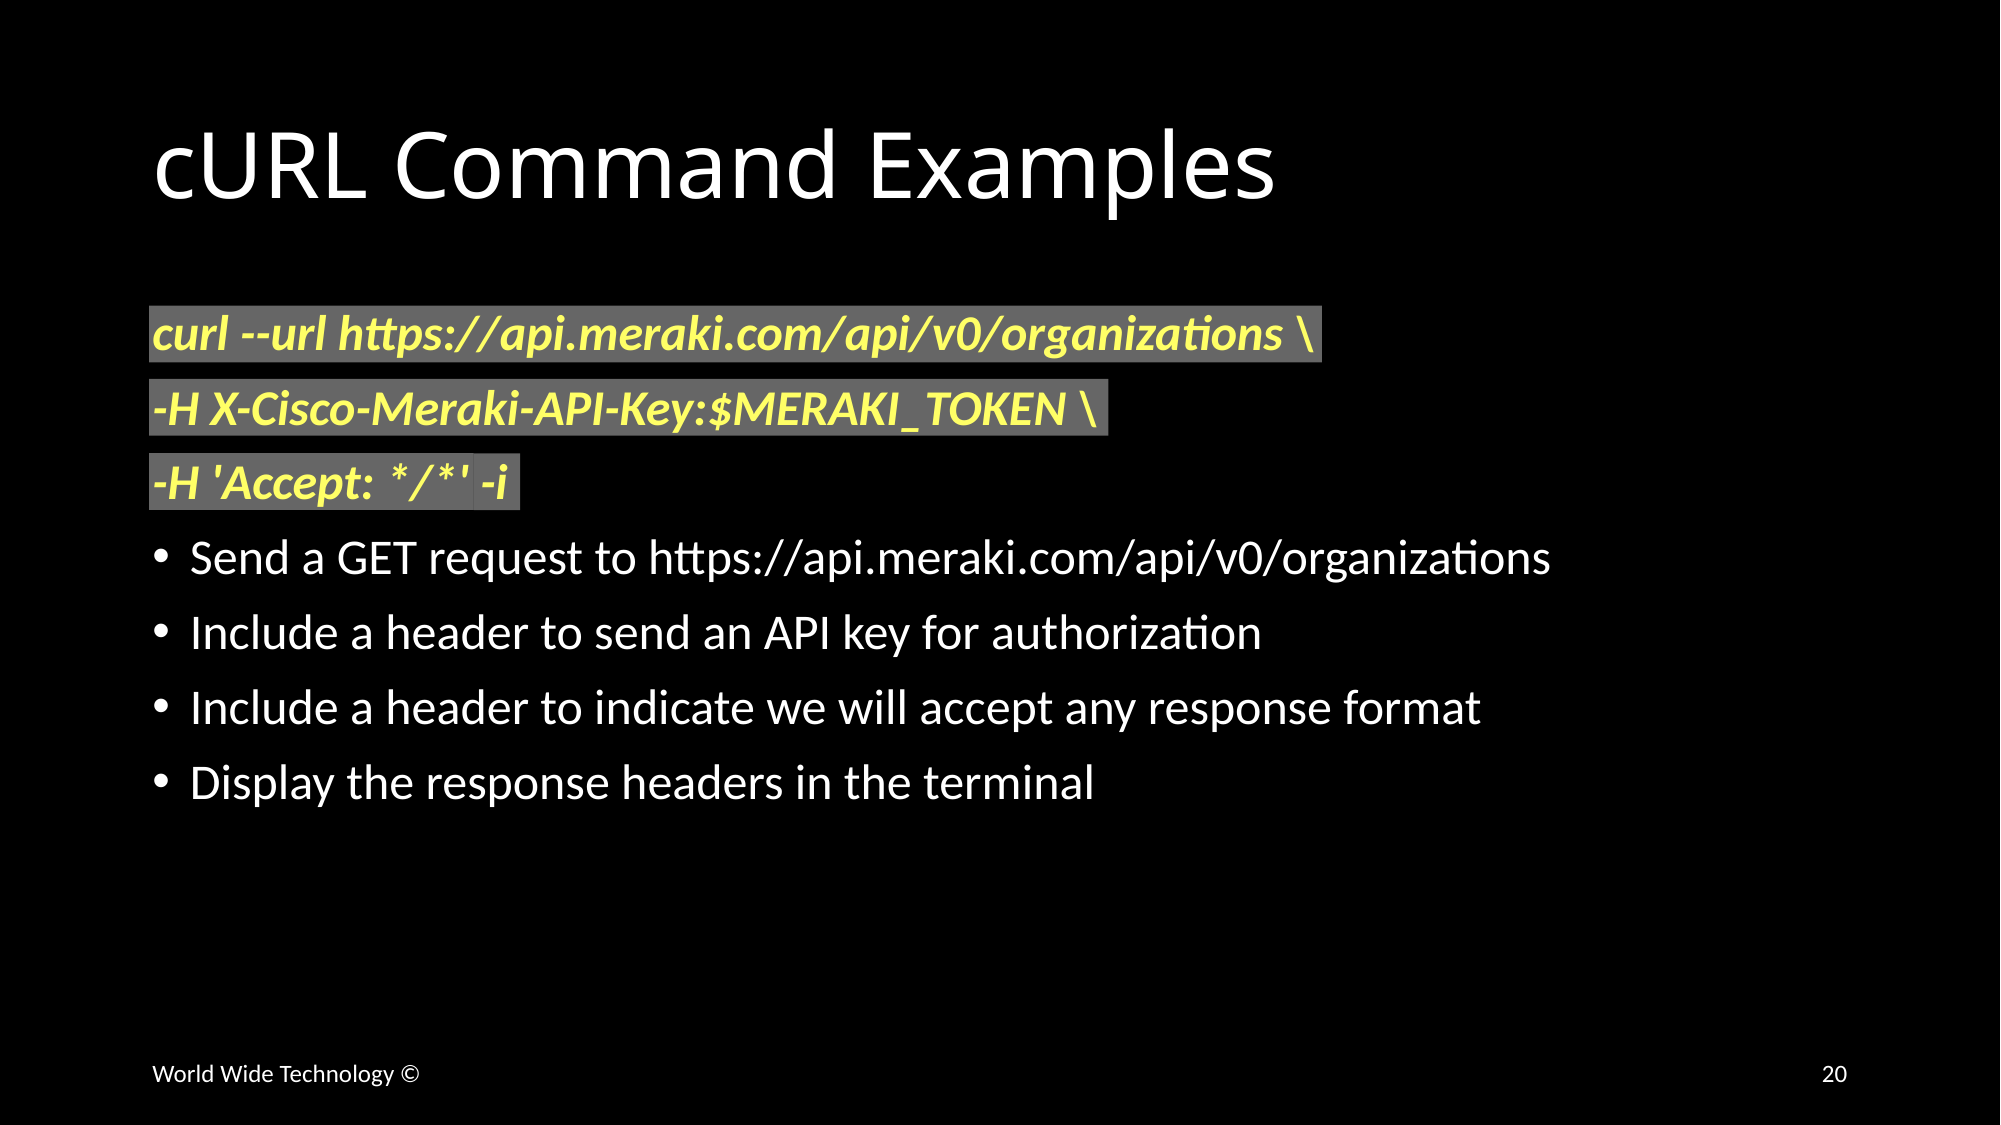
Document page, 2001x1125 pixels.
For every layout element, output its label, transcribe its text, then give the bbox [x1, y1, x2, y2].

text_box [148, 305, 1323, 363]
slide_number 20 [1412, 1042, 1863, 1103]
slide_number World Wide Technology © [137, 1042, 588, 1103]
list curl --url https://api.meraki.com/api/v0/organizations \ -H X-Cisco-Meraki-API-Key:$MERAKI_TOKEN \ -H 'Accept: */*' -i Send a GET request to https://api.meraki.com/api/v0/organizations Include a header to send an API key for authorization Include a header to indicate we will accept any response format Display the response headers in the terminal [137, 299, 1863, 1014]
text_box [473, 452, 521, 511]
text_box [148, 378, 1109, 437]
text_box [148, 452, 473, 511]
title cURL Command Examples [137, 59, 1863, 278]
